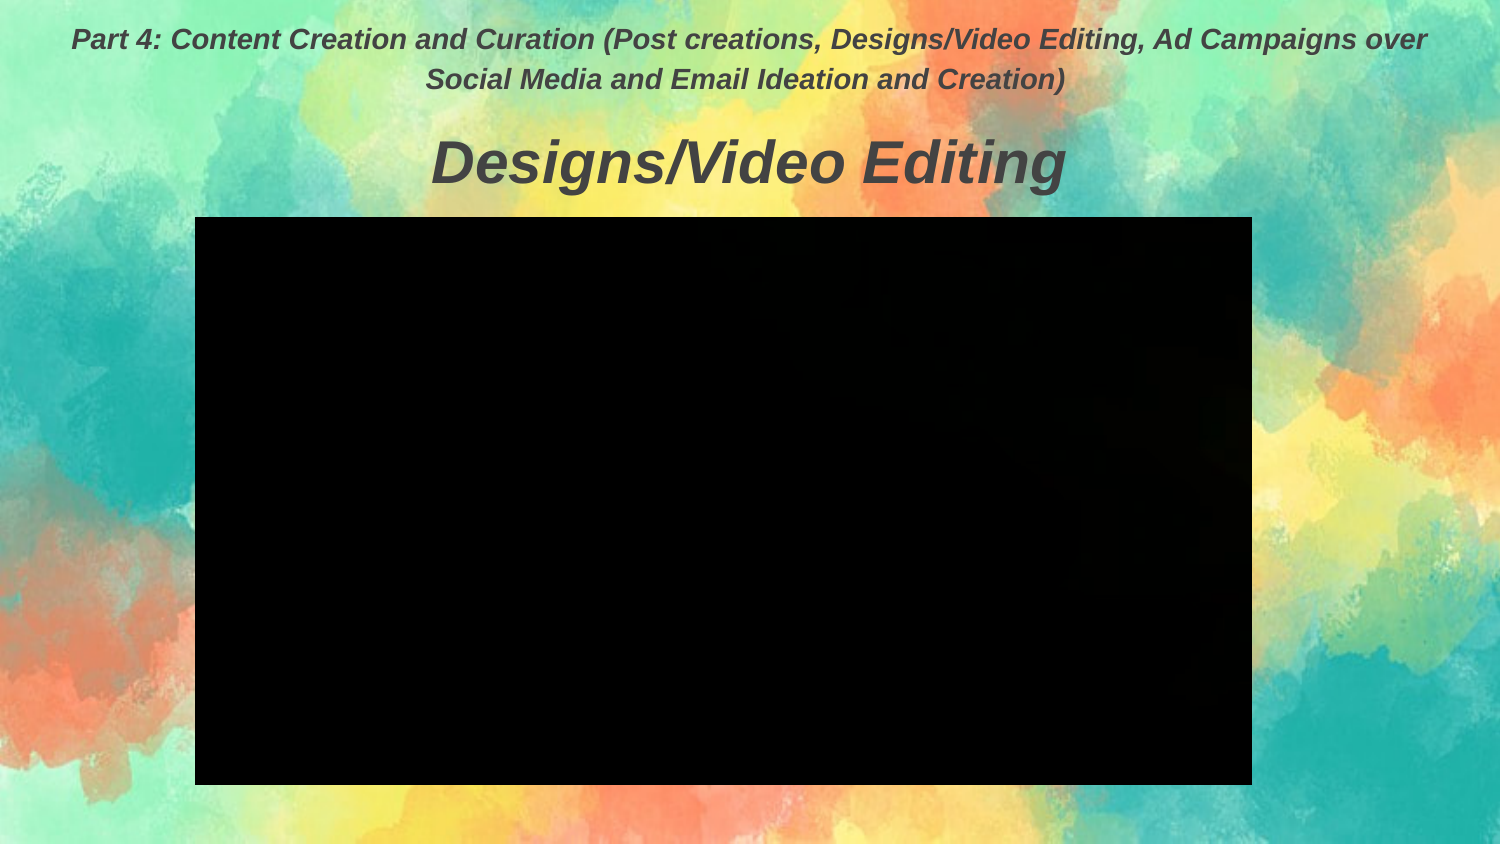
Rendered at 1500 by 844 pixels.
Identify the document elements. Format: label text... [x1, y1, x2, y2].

text_box Part 4: Content Creation and Curation (Post creations, Designs/Video Editing, Ad Campaigns over Social Media and Email Ideation and Creation) [29, 0, 1471, 111]
picture [0, 0, 1500, 844]
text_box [194, 215, 1253, 786]
text_box Designs/Video Editing [125, 97, 1375, 279]
